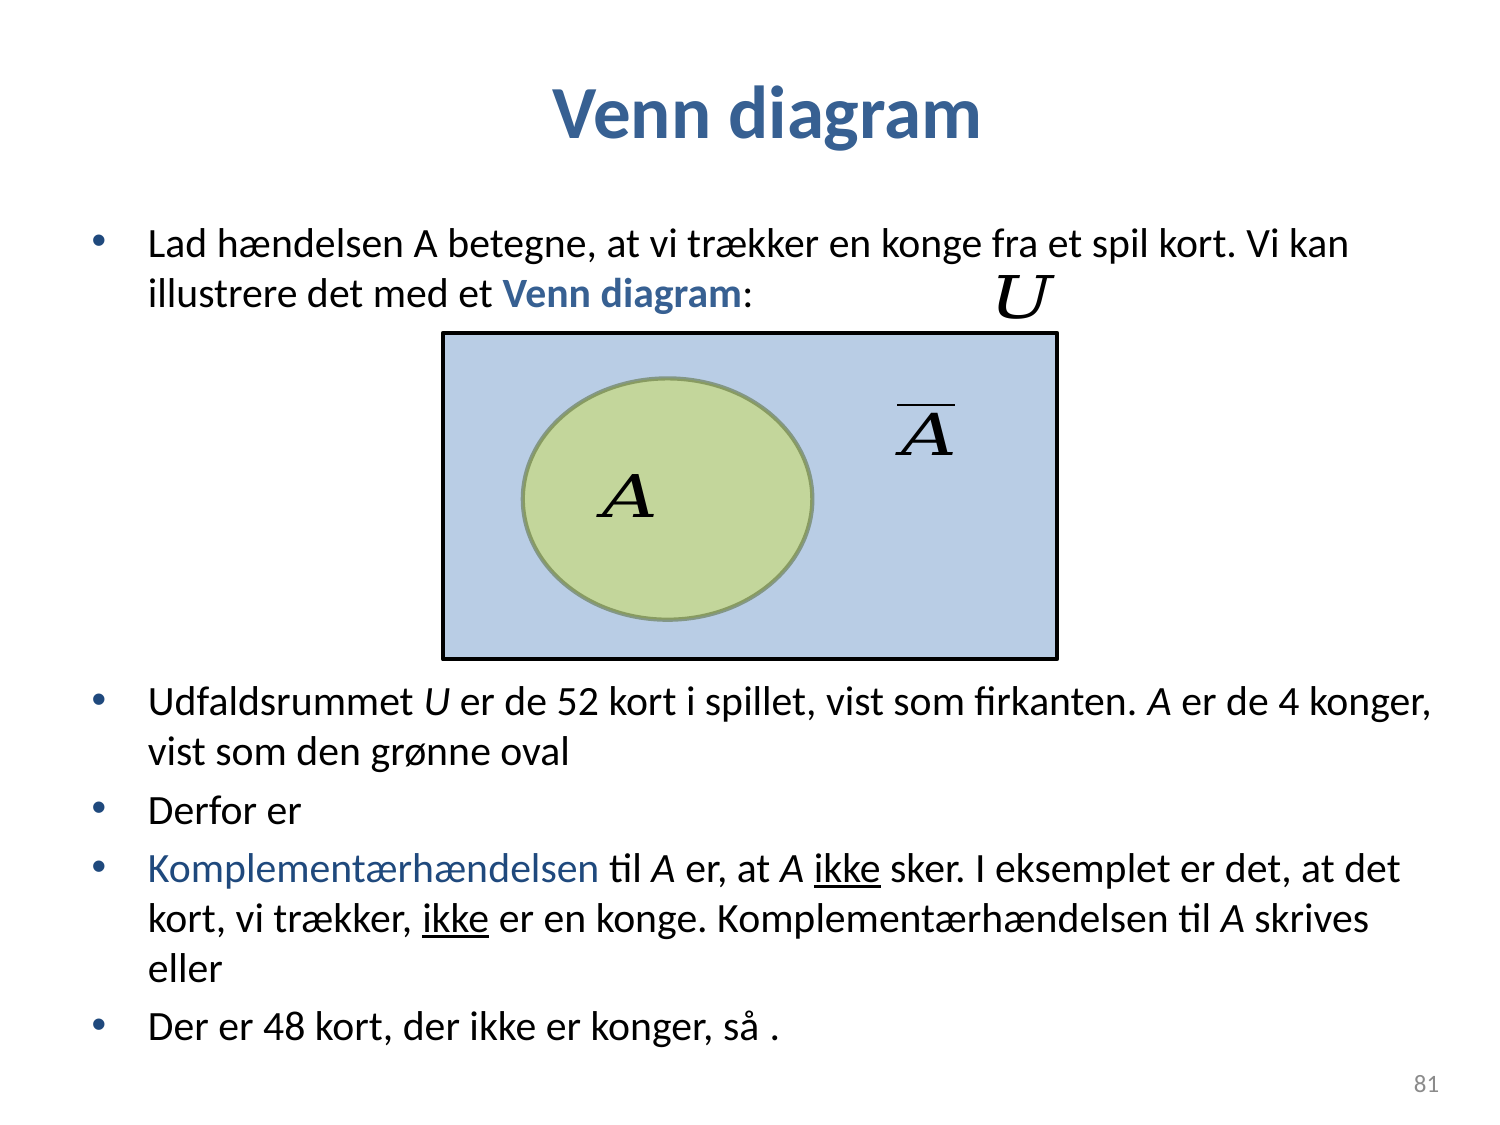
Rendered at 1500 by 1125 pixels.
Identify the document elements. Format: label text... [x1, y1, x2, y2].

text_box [442, 266, 1061, 660]
slide_number 81 [1104, 1058, 1455, 1107]
title Venn diagram [76, 45, 1459, 173]
